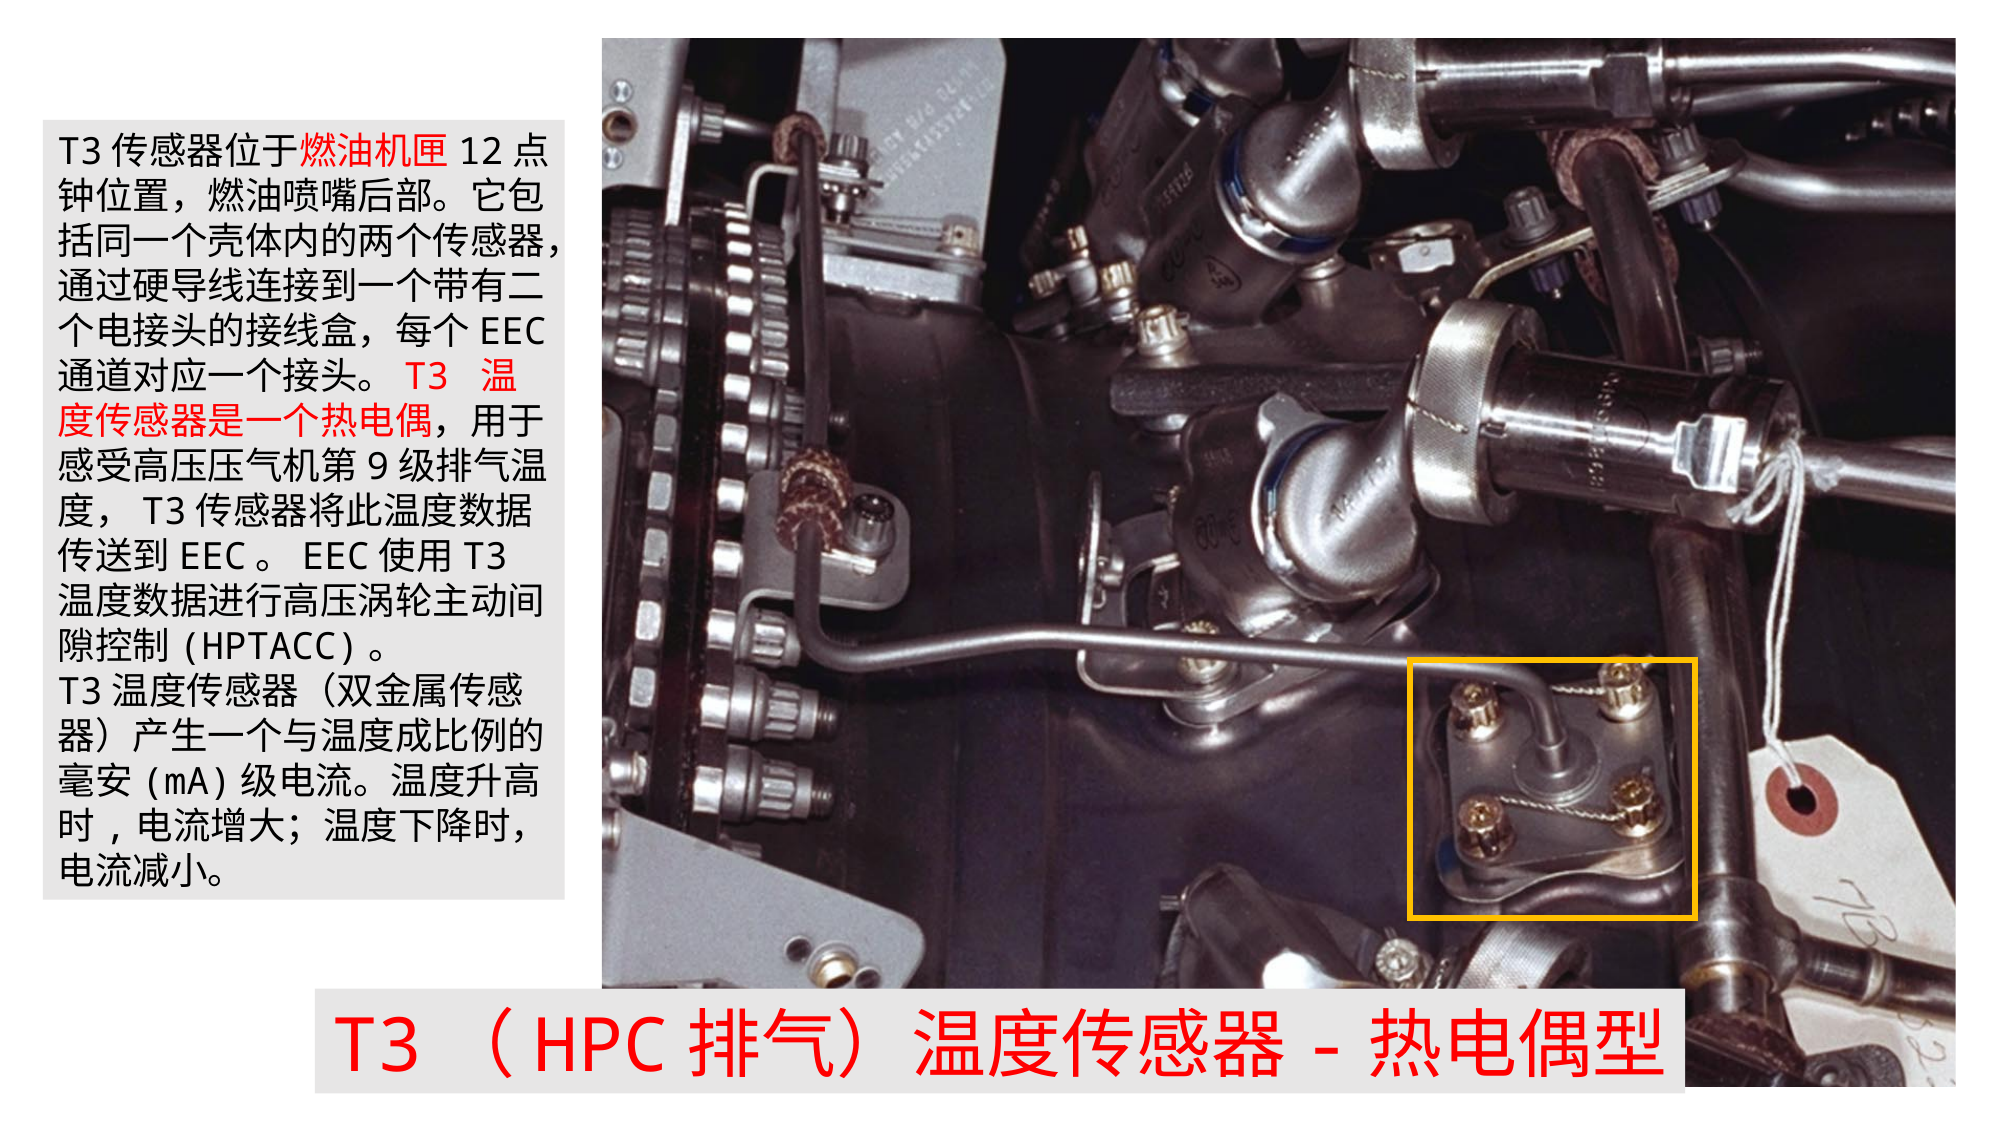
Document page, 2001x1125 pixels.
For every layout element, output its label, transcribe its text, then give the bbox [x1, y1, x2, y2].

text_box T3传感器位于燃油机匣12点钟位置，燃油喷嘴后部。它包括同一个壳体内的两个传感器，通过硬导线连接到一个带有二个电接头的接线盒，每个EEC通道对应一个接头。T3 温度传感器是一个热电偶，用于感受高压压气机第9级排气温度，T3传感器将此温度数据传送到EEC。EEC使用T3温度数据进行高压涡轮主动间隙控制(HPTACC)。 T3温度传感器（双金属传感器）产生一个与温度成比例的毫安(mA)级电流。温度升高时,电流增大；温度下降时，电流减小。 [42, 119, 565, 900]
picture [601, 38, 1956, 1087]
text_box T3（HPC排气）温度传感器-热电偶型 [314, 988, 1686, 1094]
